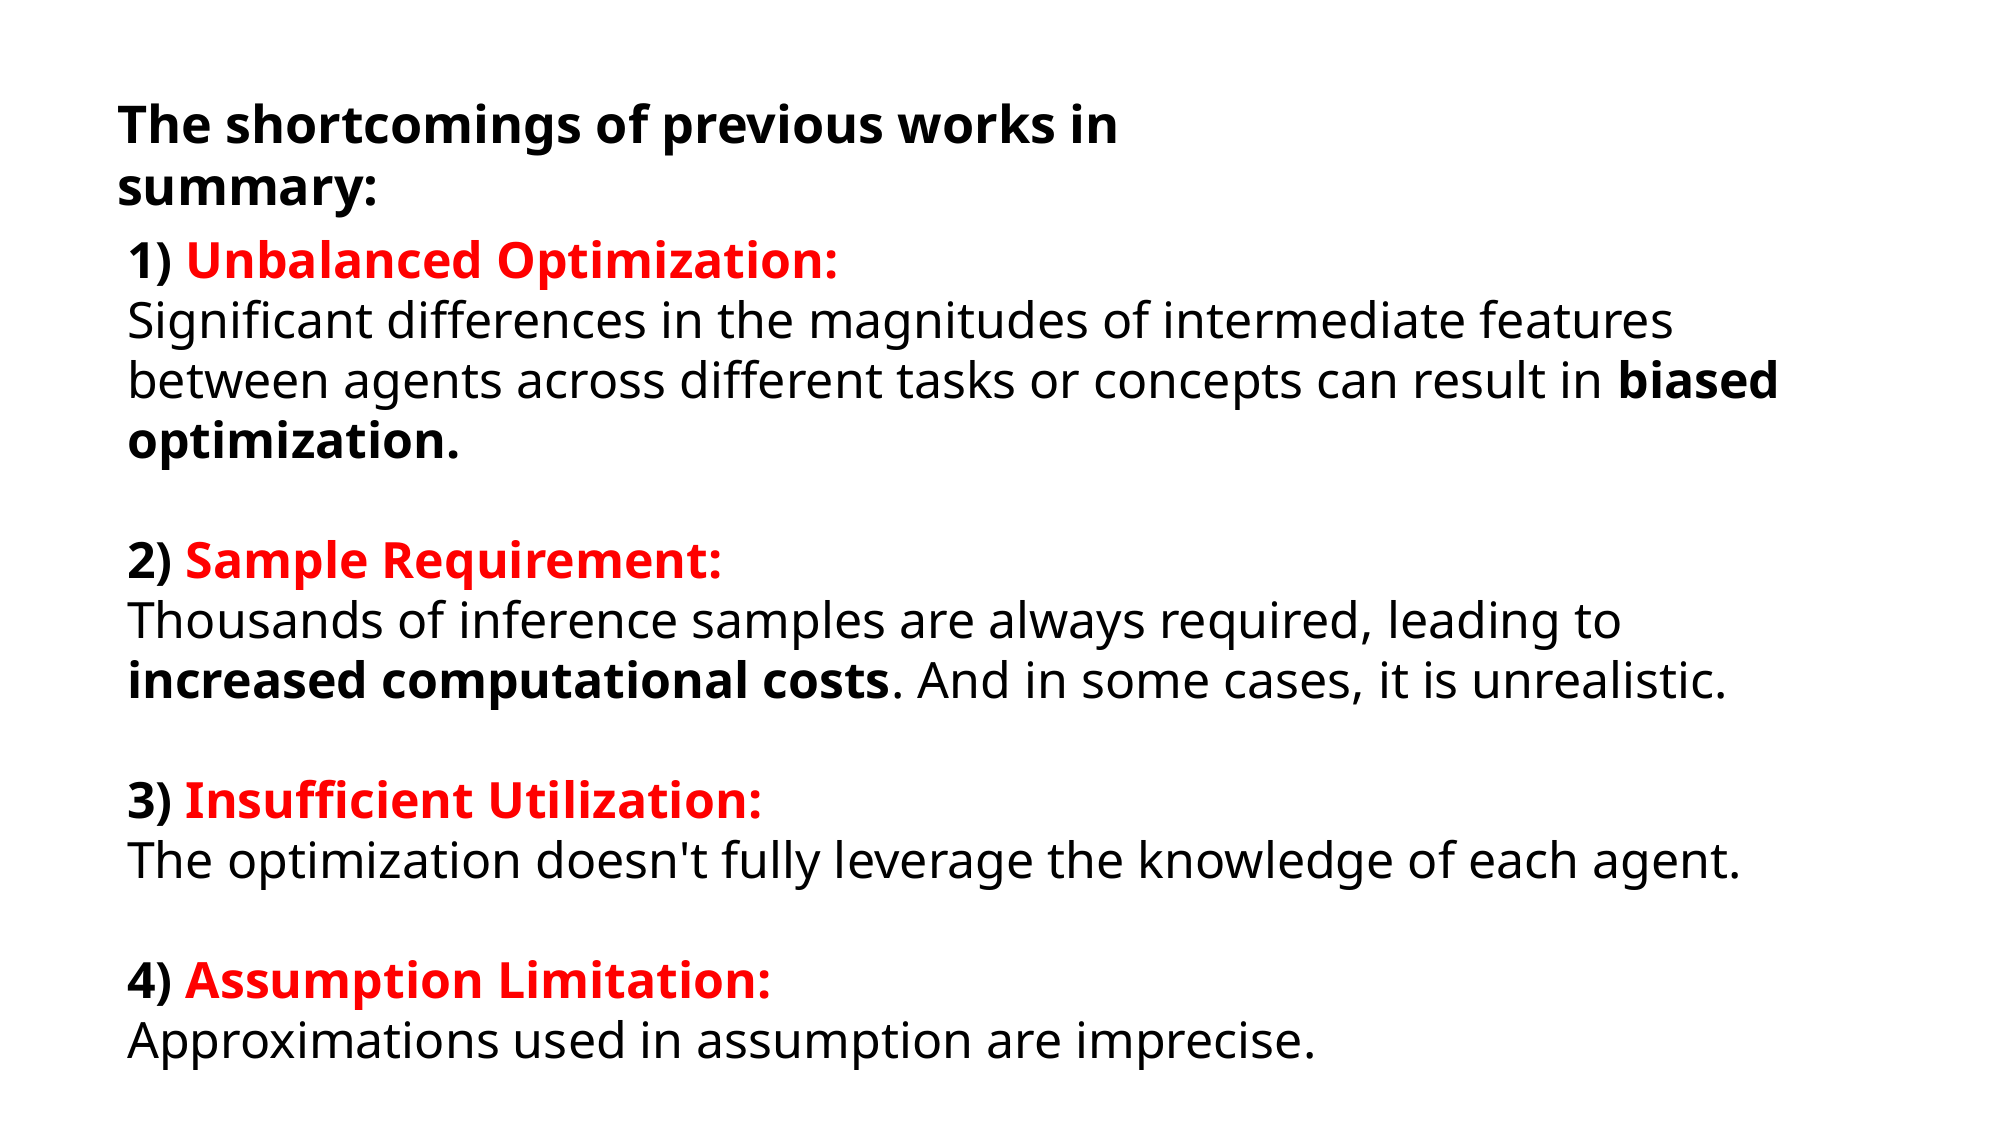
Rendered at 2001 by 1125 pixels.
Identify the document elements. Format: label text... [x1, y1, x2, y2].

text_box The shortcomings of previous works in summary: [102, 83, 1359, 224]
text_box 1) Unbalanced Optimization: Significant differences in the magnitudes of intermediate features between agents across different tasks or concepts can result in biased optimization. 2) Sample Requirement: Thousands of inference samples are always required, leading to increased computational costs. And in some cases, it is unrealistic. 3) Insufficient Utilization: The optimization doesn't fully leverage the knowledge of each agent. 4) Assumption Limitation: Approximations used in assumption are imprecise. [112, 221, 1888, 1077]
